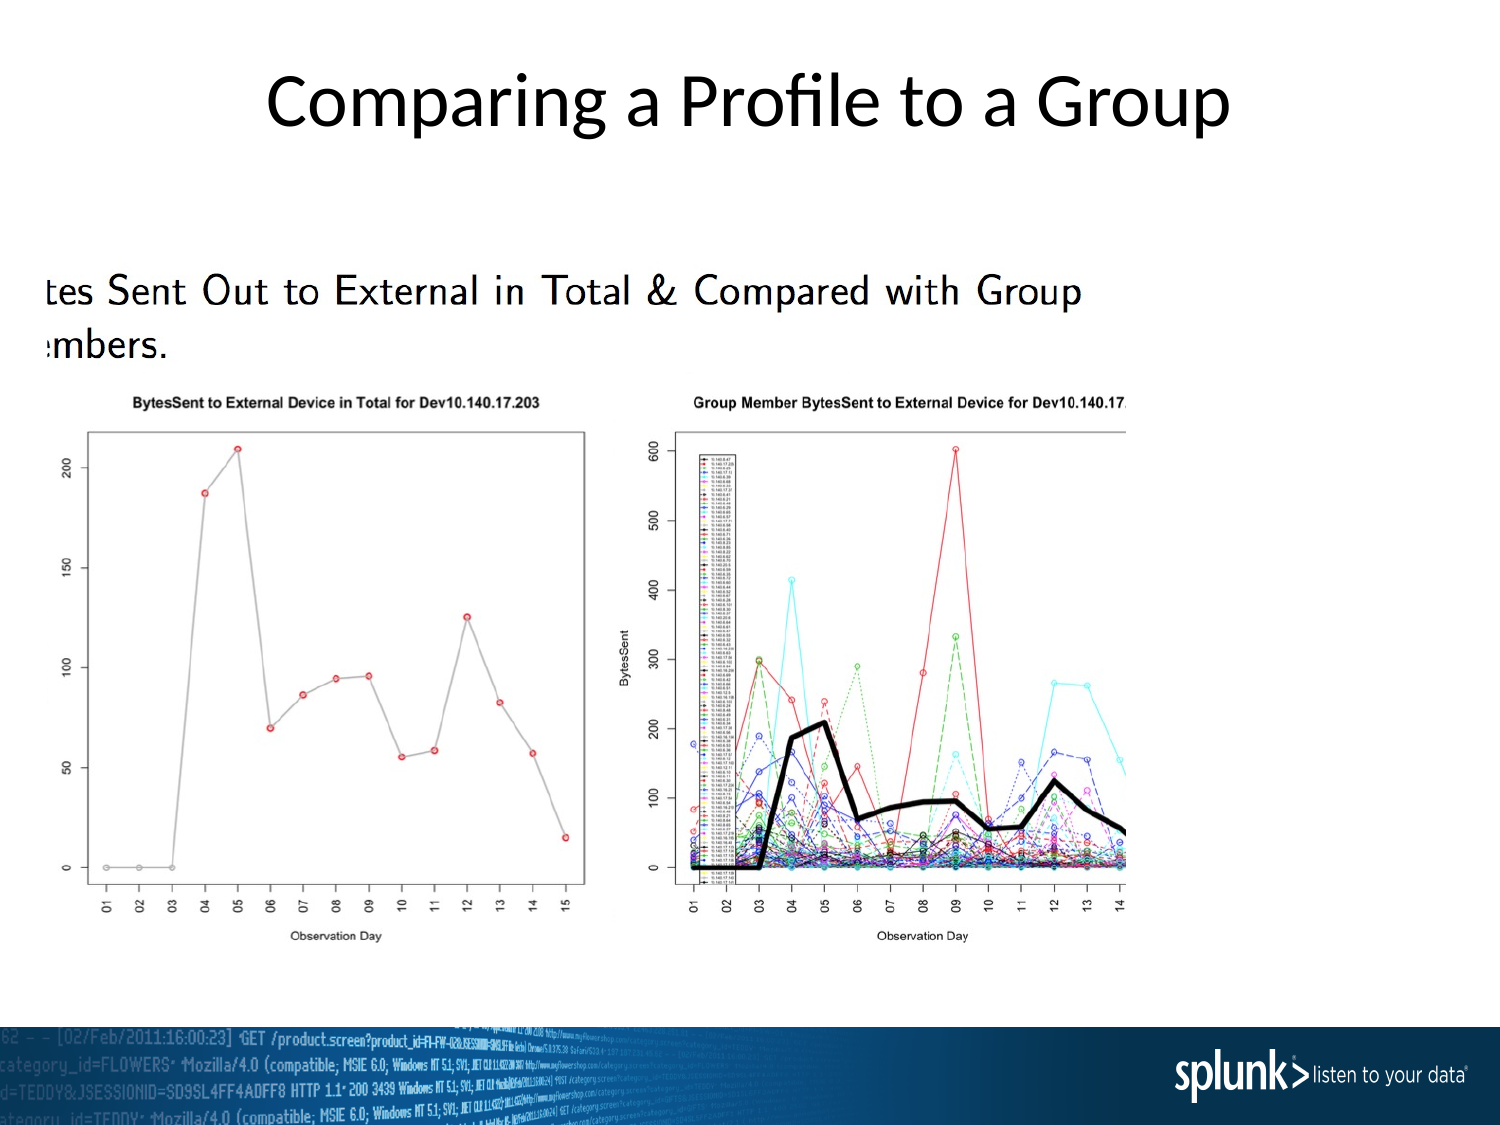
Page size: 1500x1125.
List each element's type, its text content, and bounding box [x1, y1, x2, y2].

picture [0, 1027, 1500, 1125]
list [47, 214, 1127, 993]
title Comparing a Profile to a Group [0, 2, 1500, 190]
